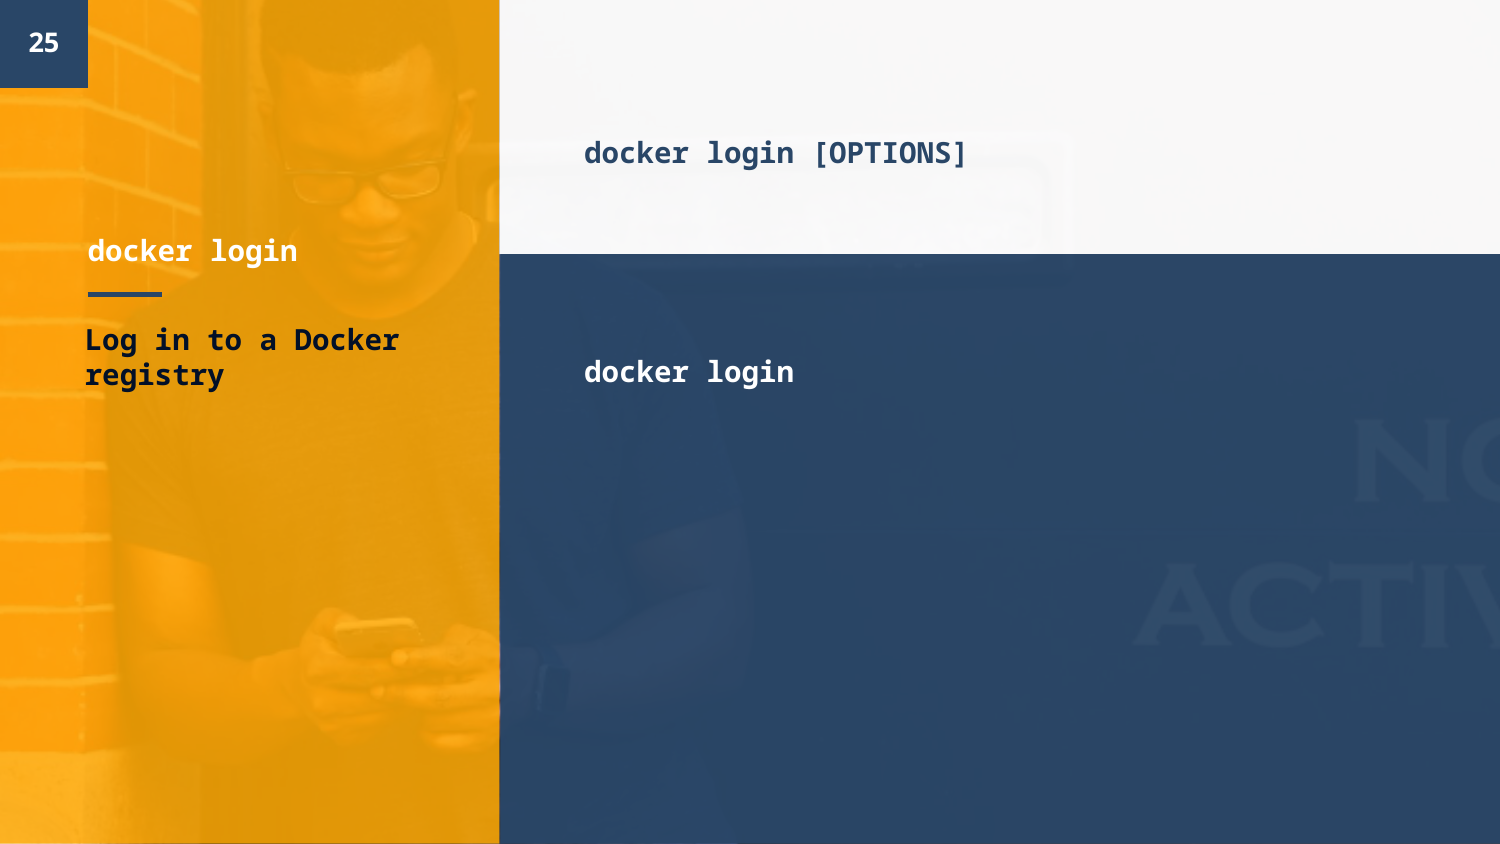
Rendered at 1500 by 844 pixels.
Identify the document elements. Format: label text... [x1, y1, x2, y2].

list Log in to a Docker registry [50, 306, 425, 728]
title docker login [72, 171, 425, 283]
slide_number 25 [0, 0, 89, 88]
list docker login [550, 294, 1455, 403]
list docker login [OPTIONS] [550, 73, 1455, 185]
